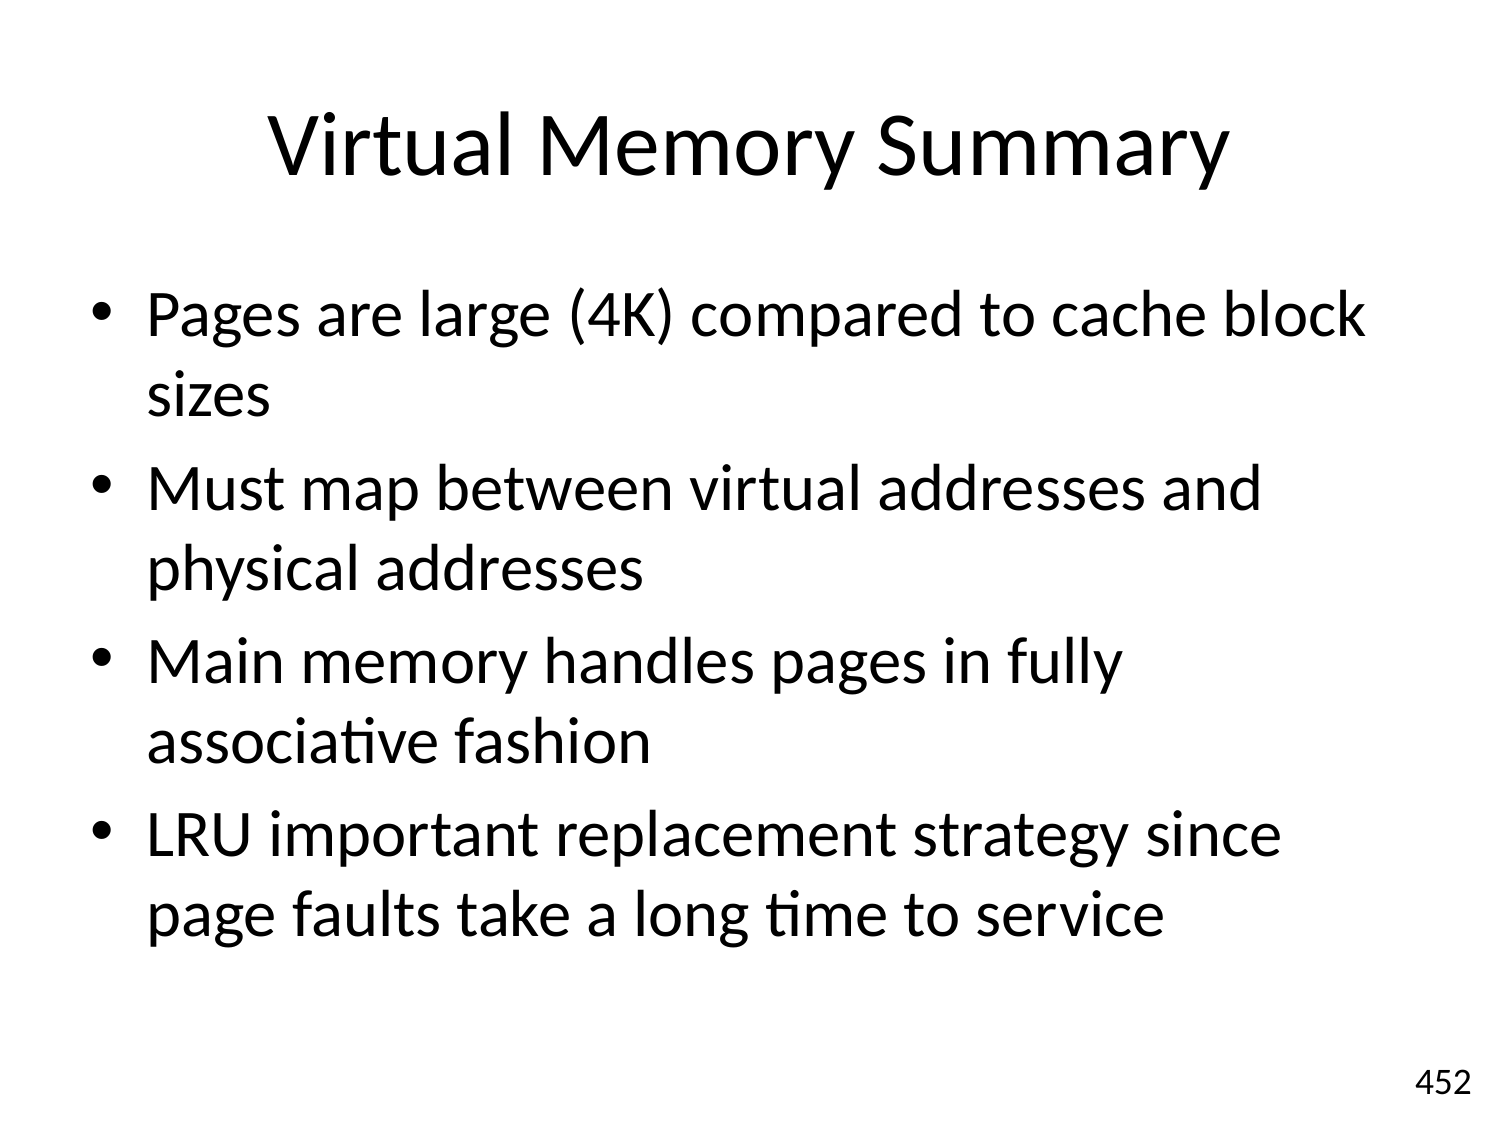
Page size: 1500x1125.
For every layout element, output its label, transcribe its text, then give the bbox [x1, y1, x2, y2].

title Virtual Memory Summary [75, 45, 1425, 233]
list Pages are large (4K) compared to cache block sizes Must map between virtual addresses and physical addresses Main memory handles pages in fully associative fashion LRU important replacement strategy since page faults take a long time to service [75, 262, 1425, 1005]
text_box 452 [1400, 1049, 1487, 1110]
